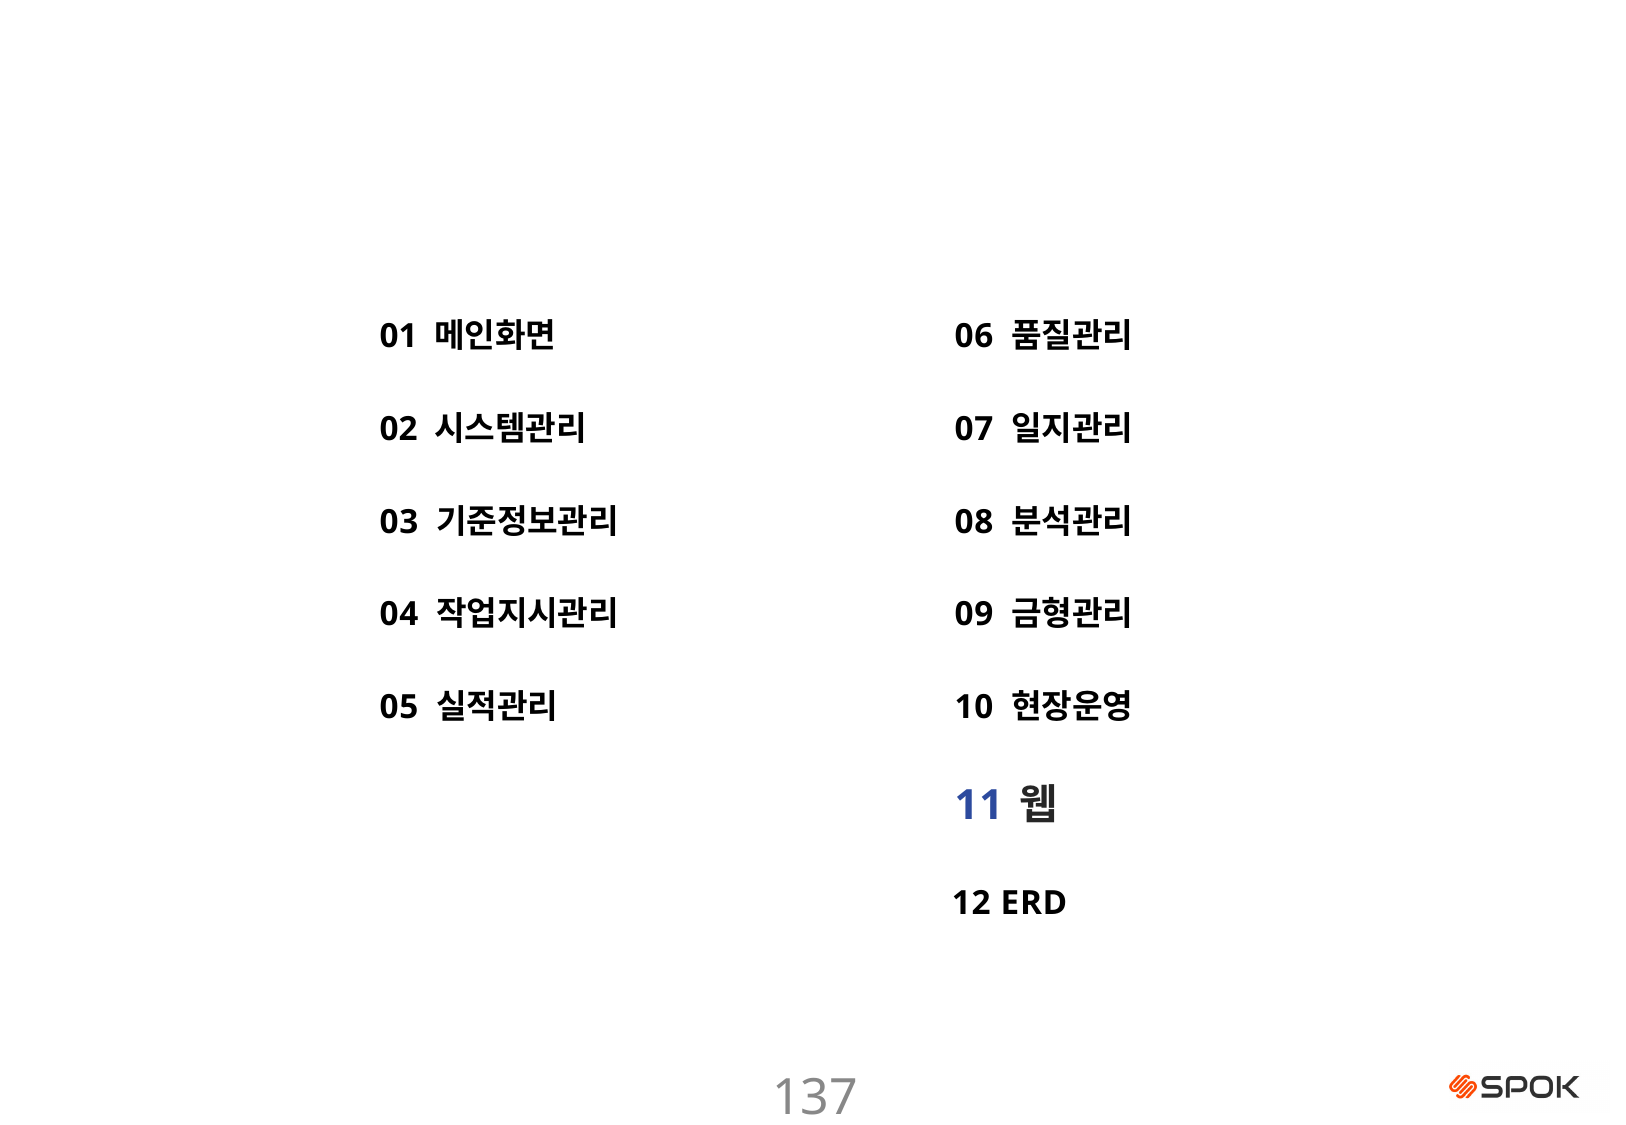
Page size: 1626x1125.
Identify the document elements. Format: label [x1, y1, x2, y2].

text_box [377, 590, 875, 633]
text_box [377, 498, 875, 540]
text_box [377, 683, 875, 726]
text_box [952, 405, 1450, 447]
slide_number [483, 1064, 1142, 1125]
picture [1449, 1060, 1610, 1114]
text_box [377, 405, 875, 447]
text_box [952, 590, 1450, 633]
text_box [952, 683, 1450, 726]
text_box [952, 498, 1450, 540]
text_box [952, 776, 1450, 828]
text_box [952, 312, 1450, 355]
text_box [950, 879, 1447, 921]
text_box [377, 312, 875, 355]
